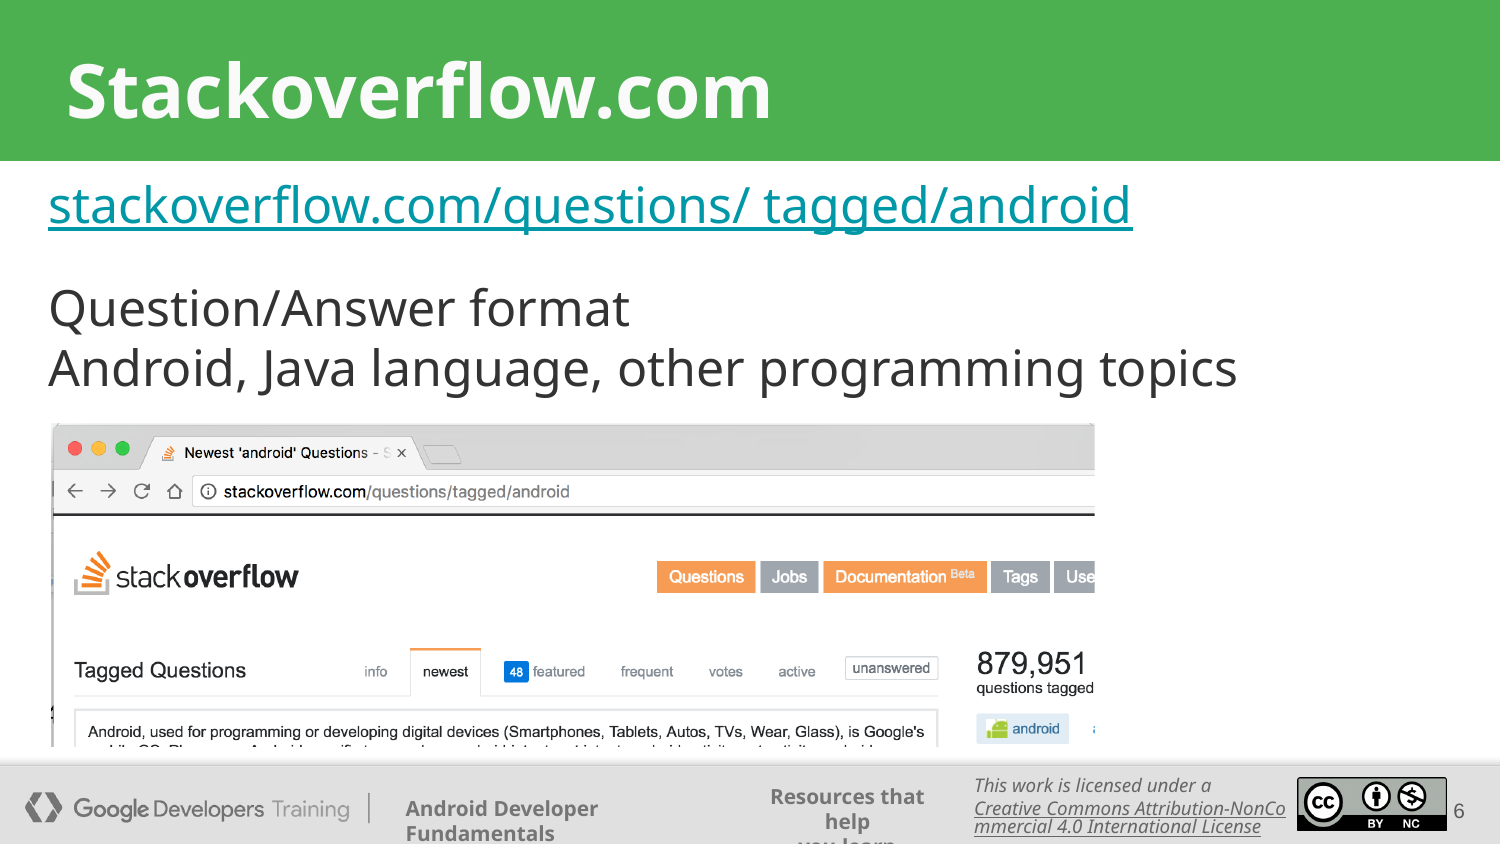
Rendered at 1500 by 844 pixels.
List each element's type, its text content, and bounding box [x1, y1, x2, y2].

slide_number ‹#› [1389, 777, 1480, 842]
text_box stackoverflow.com/questions/ tagged/android [33, 160, 1189, 255]
text_box Question/Answer format Android, Java language, other programming topics [33, 261, 1468, 401]
title Stackoverflow.com [51, 28, 1449, 122]
picture [0, 161, 1500, 844]
